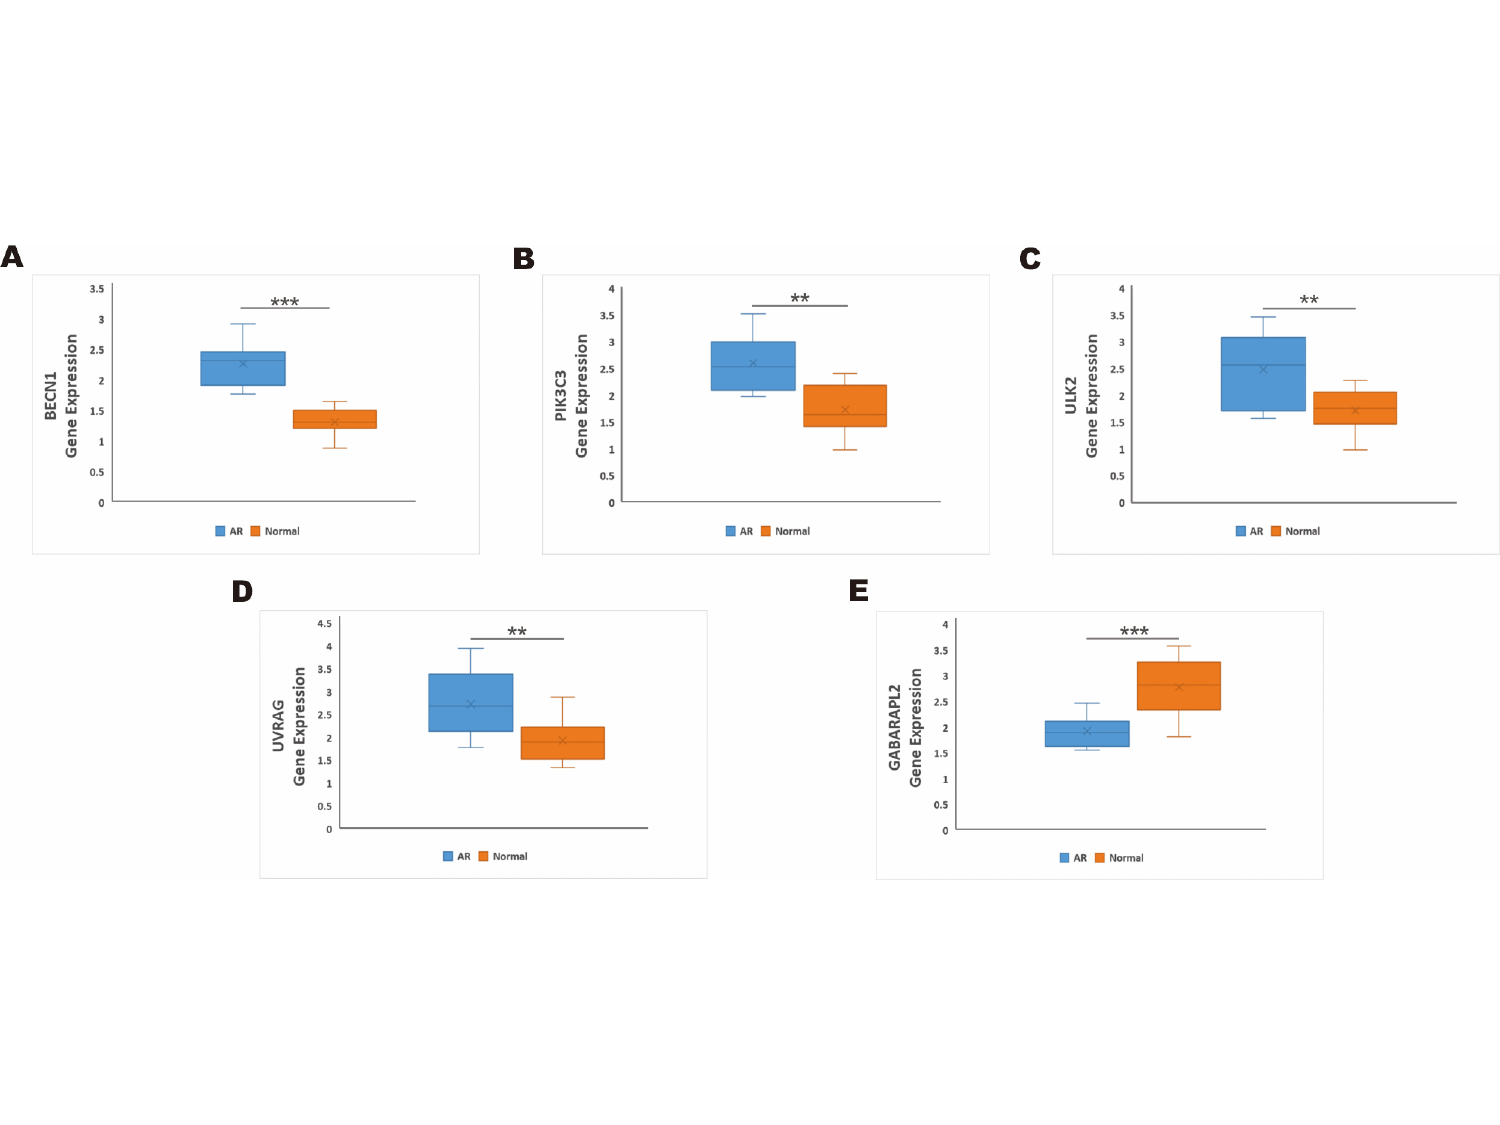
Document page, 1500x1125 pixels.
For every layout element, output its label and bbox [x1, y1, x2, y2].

picture [0, 245, 1500, 880]
